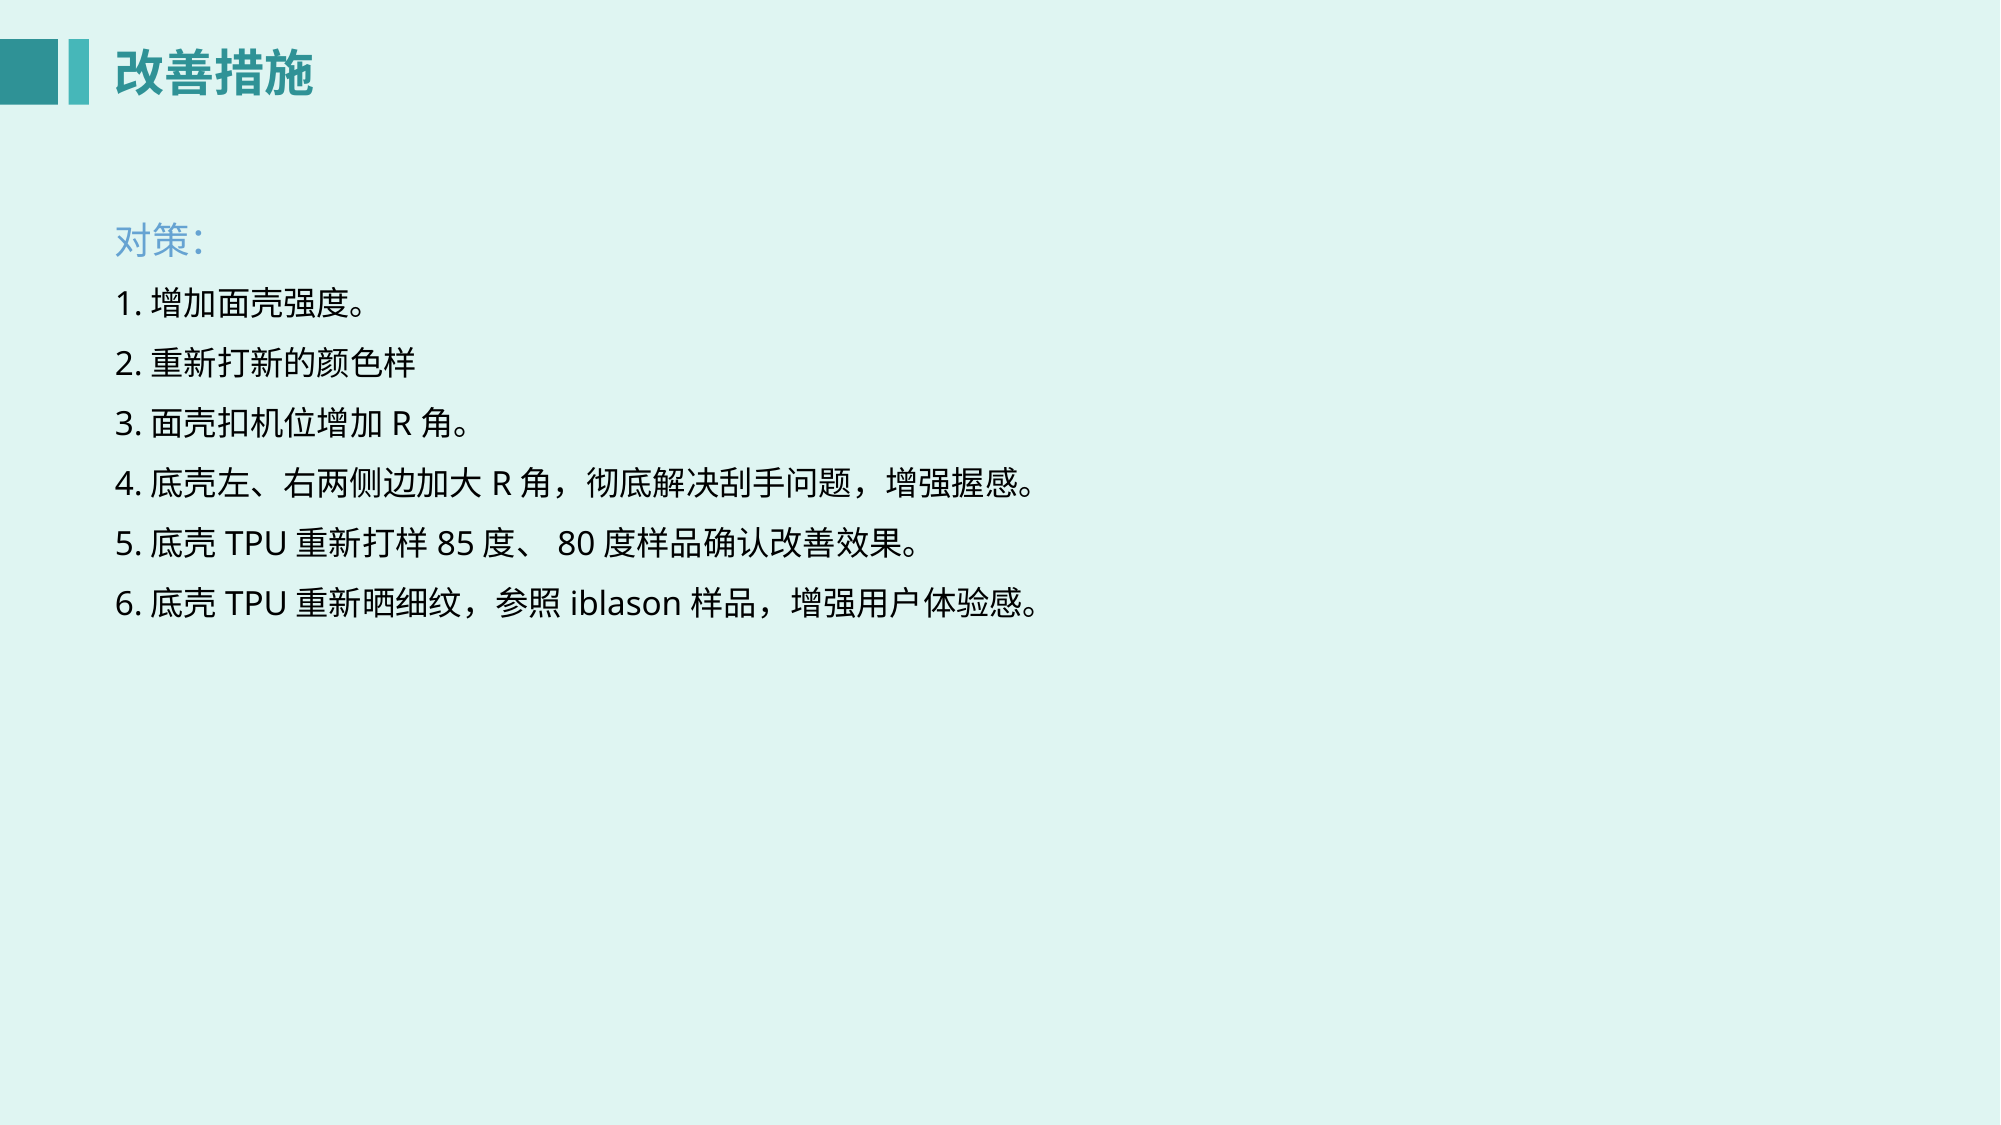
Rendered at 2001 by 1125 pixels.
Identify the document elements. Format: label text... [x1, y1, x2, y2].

text_box 改善措施 [99, 34, 542, 109]
text_box [0, 39, 58, 105]
text_box [68, 39, 89, 105]
text_box 对策： 1.增加面壳强度。 2.重新打新的颜色样 3.面壳扣机位增加R角。 4.底壳左、右两侧边加大R角，彻底解决刮手问题，增强握感。 5.底壳TPU重新打样85度、80度样品确认改善效果。 6.底壳TPU重新晒细纹，参照iblason样品，增强用户体验感。 [99, 187, 1617, 630]
